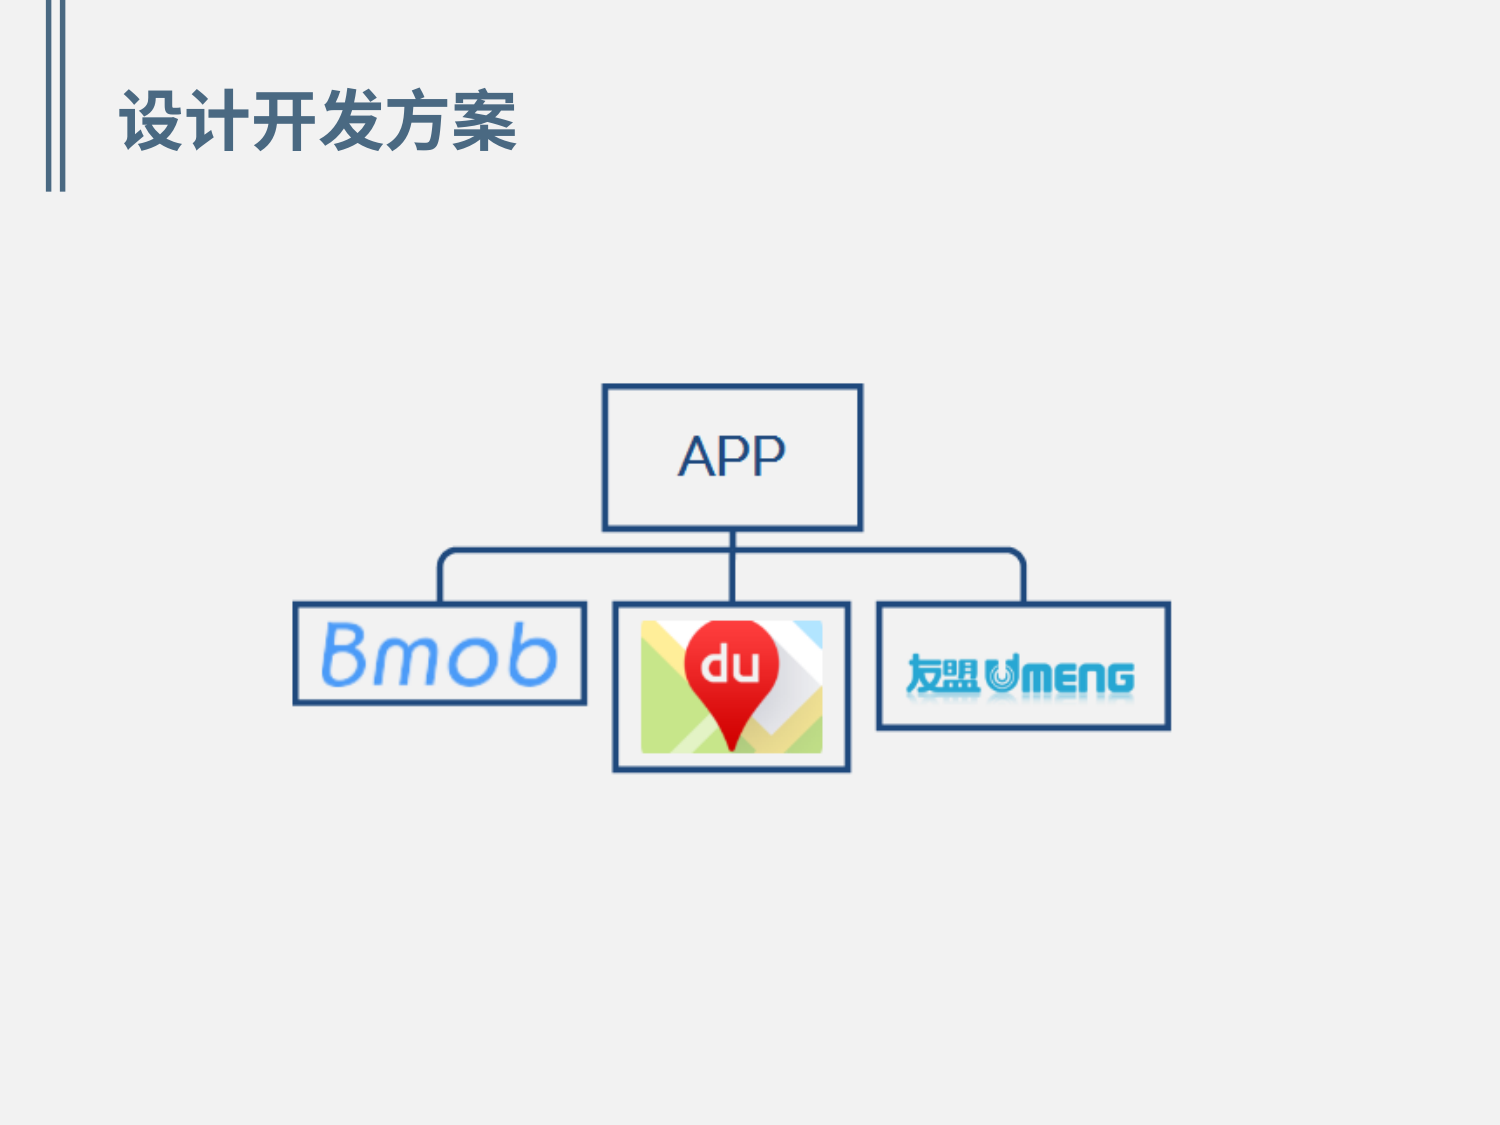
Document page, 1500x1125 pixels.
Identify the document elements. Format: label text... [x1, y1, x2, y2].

text_box 设计开发方案 [103, 64, 1397, 184]
picture [182, 292, 1297, 895]
